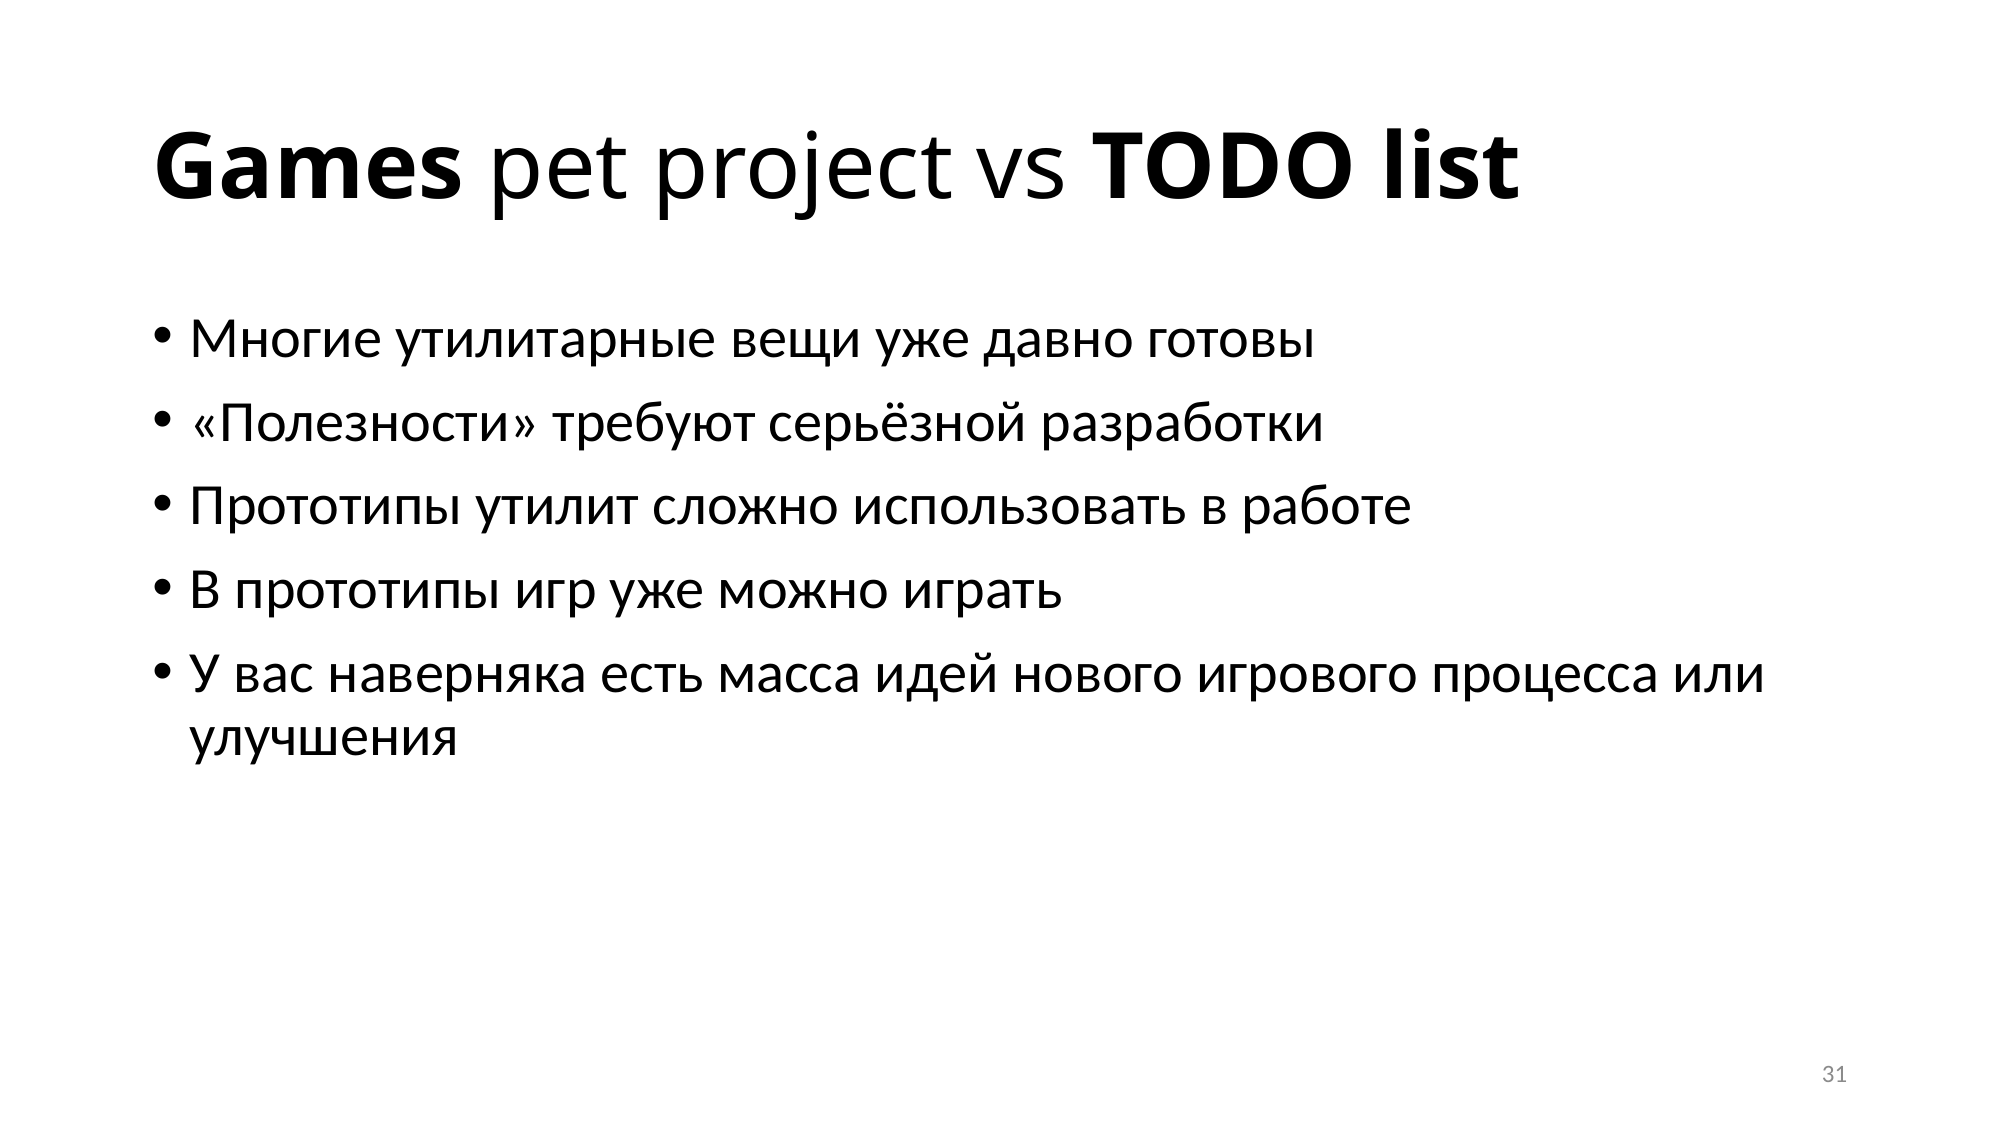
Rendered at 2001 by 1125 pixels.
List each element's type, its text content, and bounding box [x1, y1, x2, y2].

slide_number 31 [1412, 1042, 1863, 1103]
title Games pet project vs TODO list [137, 59, 1863, 278]
list Многие утилитарные вещи уже давно готовы «Полезности» требуют серьёзной разработки Прототипы утилит сложно использовать в работе В прототипы игр уже можно играть У вас наверняка есть масса идей нового игрового процесса или улучшения [137, 299, 1863, 1014]
